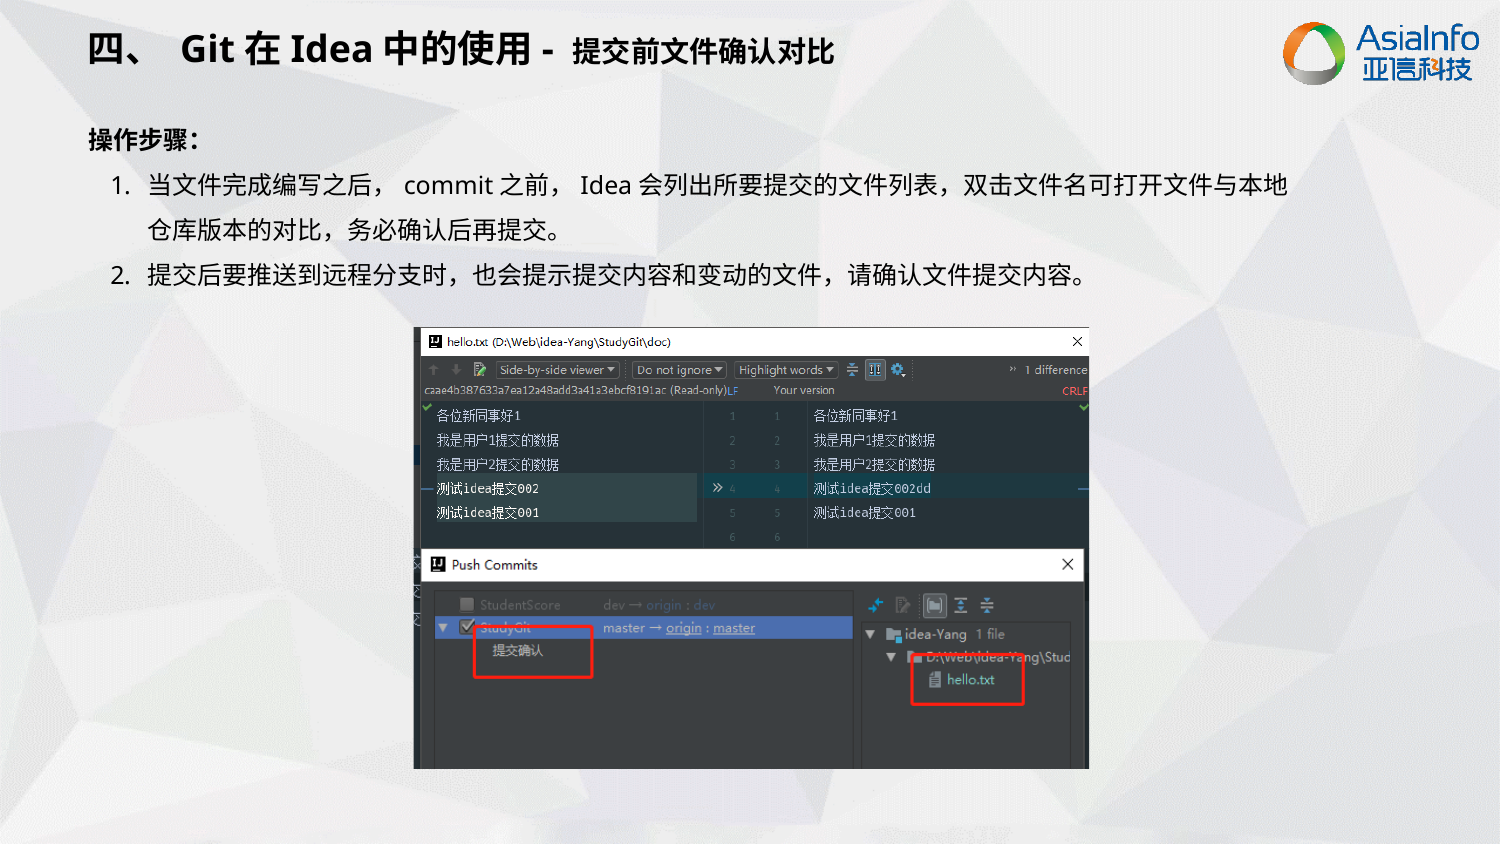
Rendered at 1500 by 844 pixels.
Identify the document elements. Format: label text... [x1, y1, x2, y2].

text_box 操作步骤： 当文件完成编写之后，commit之前，Idea会列出所要提交的文件列表，双击文件名可打开文件与本地仓库版本的对比，务必确认后再提交。 提交后要推送到远程分支时，也会提示提交内容和变动的文件，请确认文件提交内容。 [72, 100, 1306, 832]
text_box 四、 Git在Idea中的使用- 提交前文件确认对比 [76, 10, 1427, 85]
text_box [413, 327, 1090, 770]
picture [0, 0, 1500, 844]
